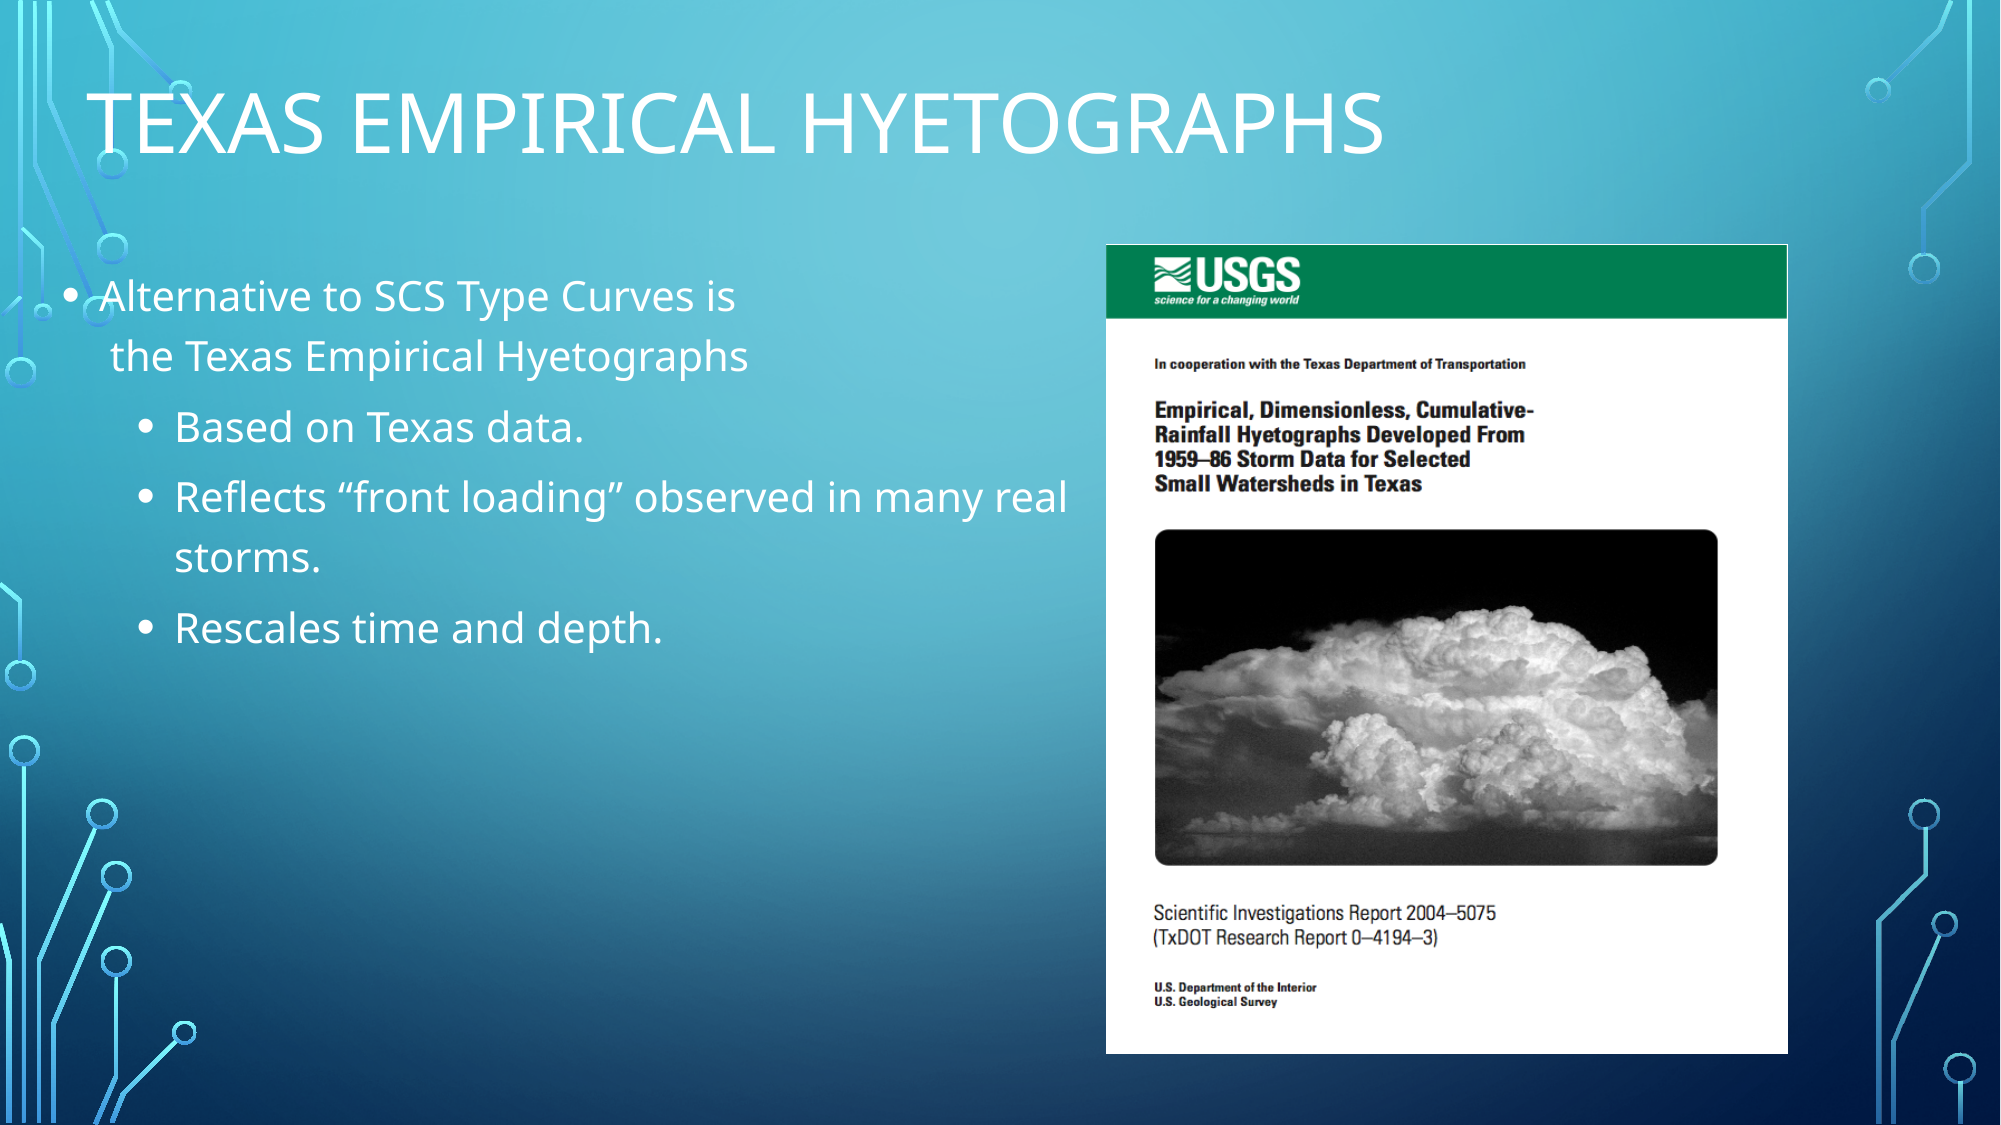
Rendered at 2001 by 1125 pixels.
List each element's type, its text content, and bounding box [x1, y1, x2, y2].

list Alternative to SCS Type Curves is the Texas Empirical Hyetographs Based on Texas data. Reflects “front loading” observed in many real storms. Rescales time and depth. [46, 252, 1105, 992]
picture [1105, 244, 1788, 1055]
title Texas Empirical Hyetographs [71, 8, 1831, 245]
